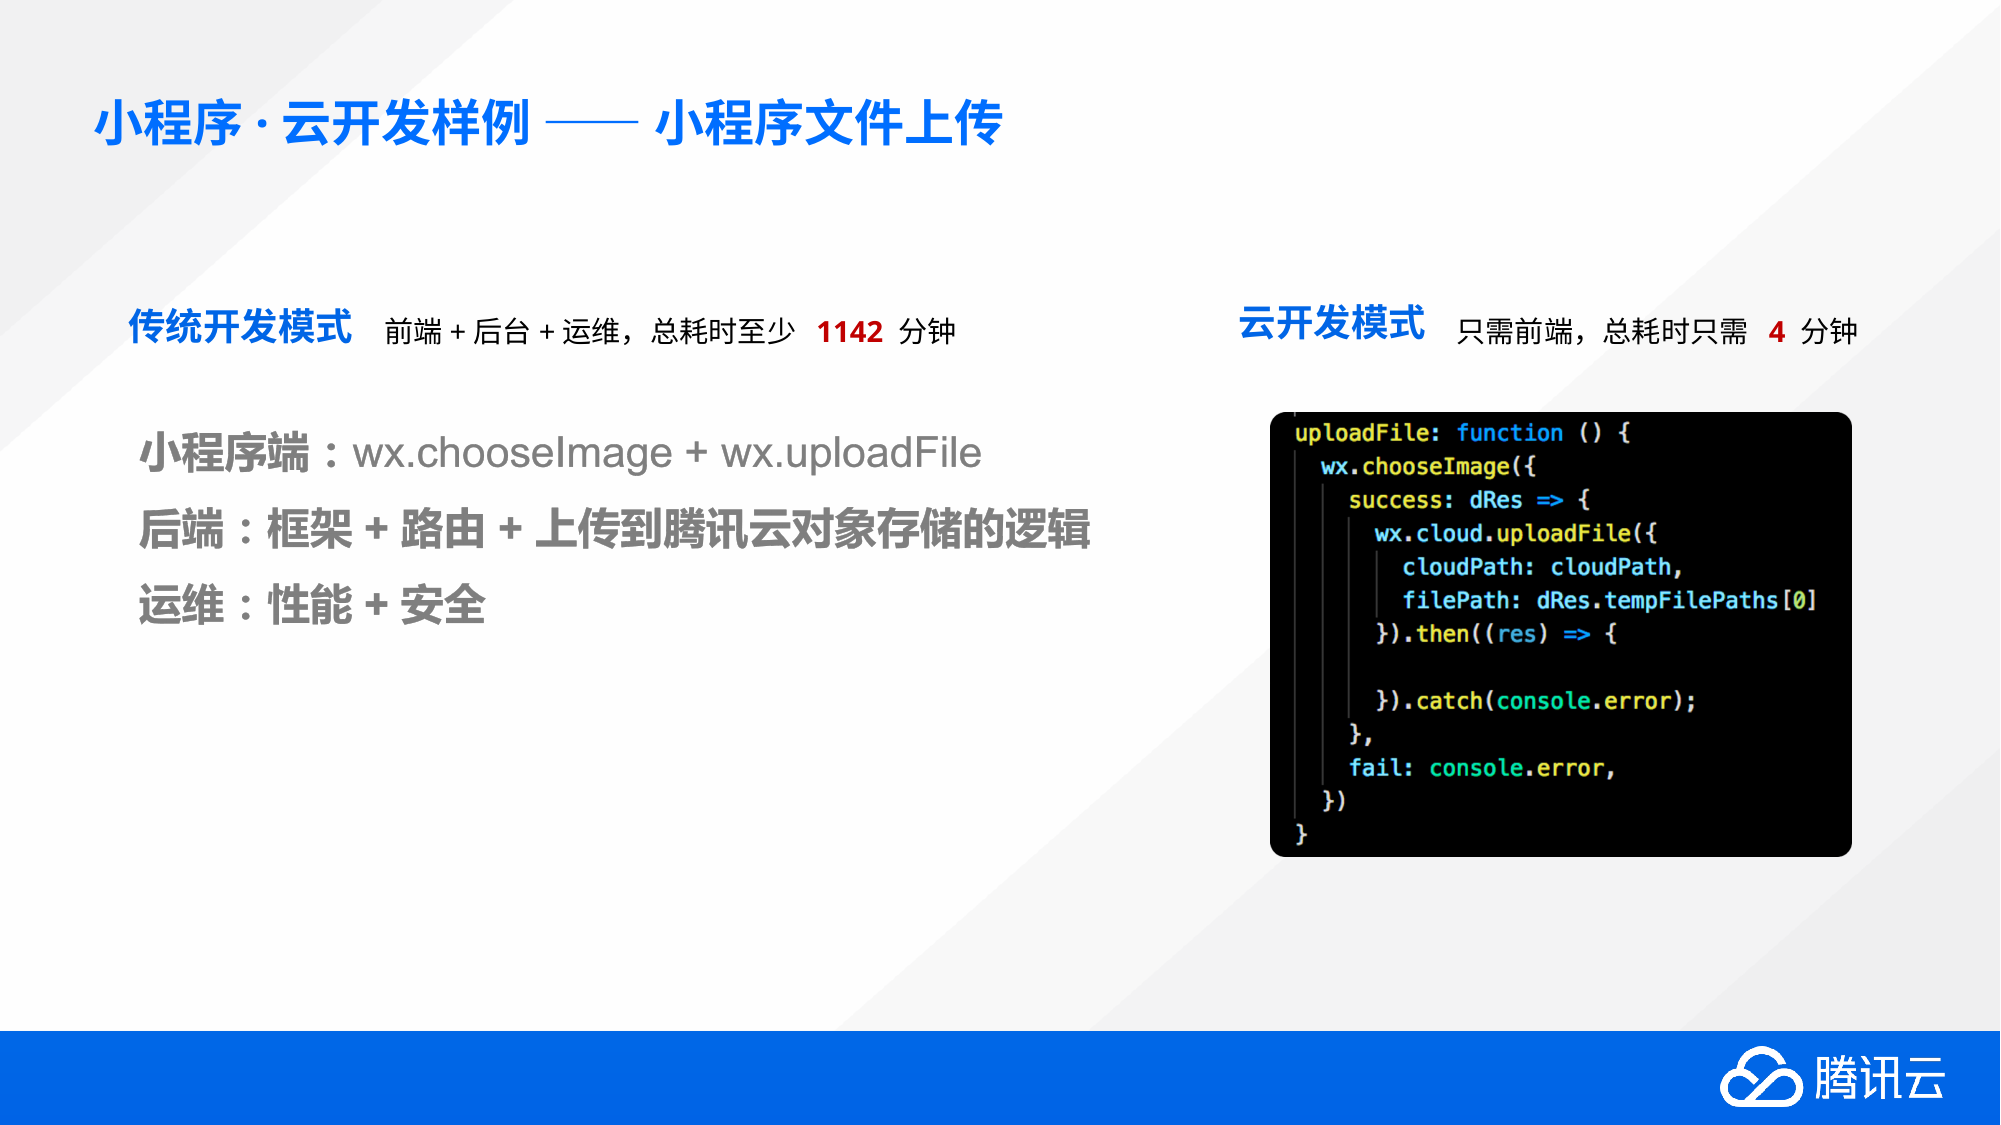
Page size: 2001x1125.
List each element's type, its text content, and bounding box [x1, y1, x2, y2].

title 小程序·云开发样例 —— 小程序文件上传 [78, 78, 1804, 172]
text_box 前端+后台+运维，总耗时至少 1142 分钟 [369, 305, 1248, 356]
text_box 云开发模式 [1223, 291, 1660, 352]
text_box 只需前端，总耗时只需 4 分钟 [1441, 305, 2000, 356]
picture [1720, 1046, 1945, 1107]
picture [0, 0, 2001, 1031]
text_box 传统开发模式 [113, 295, 550, 356]
